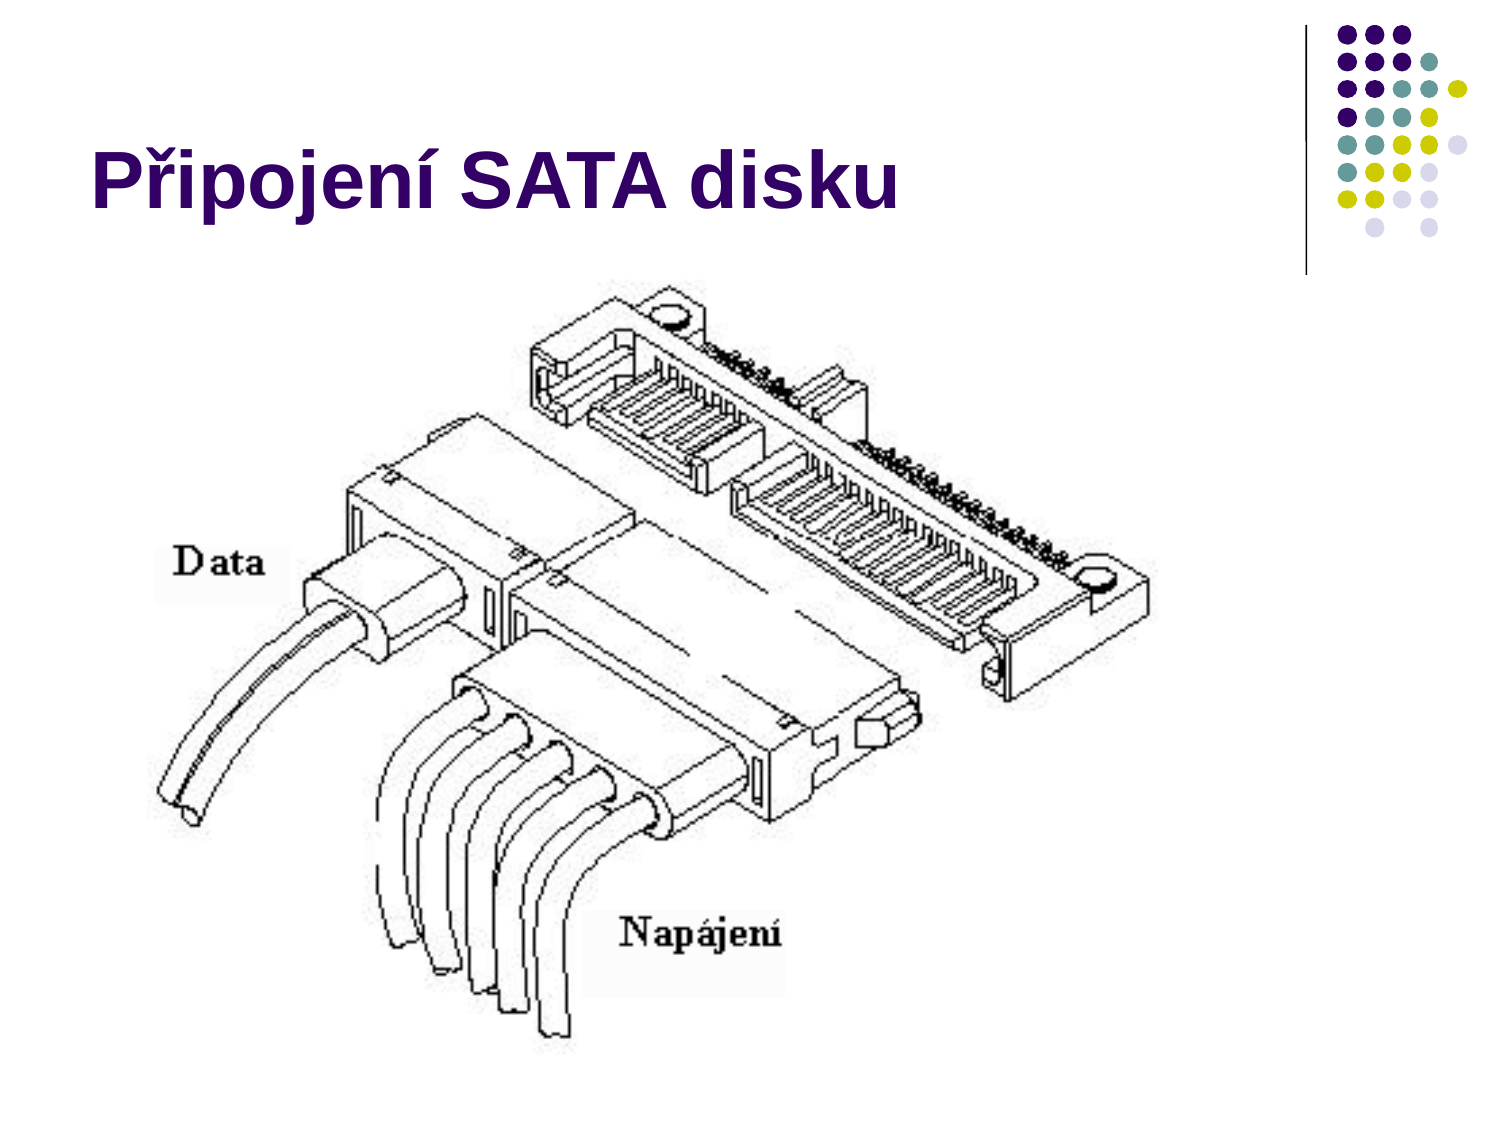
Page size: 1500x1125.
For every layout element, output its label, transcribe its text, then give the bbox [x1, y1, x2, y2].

title Připojení SATA disku [75, 20, 1313, 233]
picture [147, 278, 1200, 1066]
